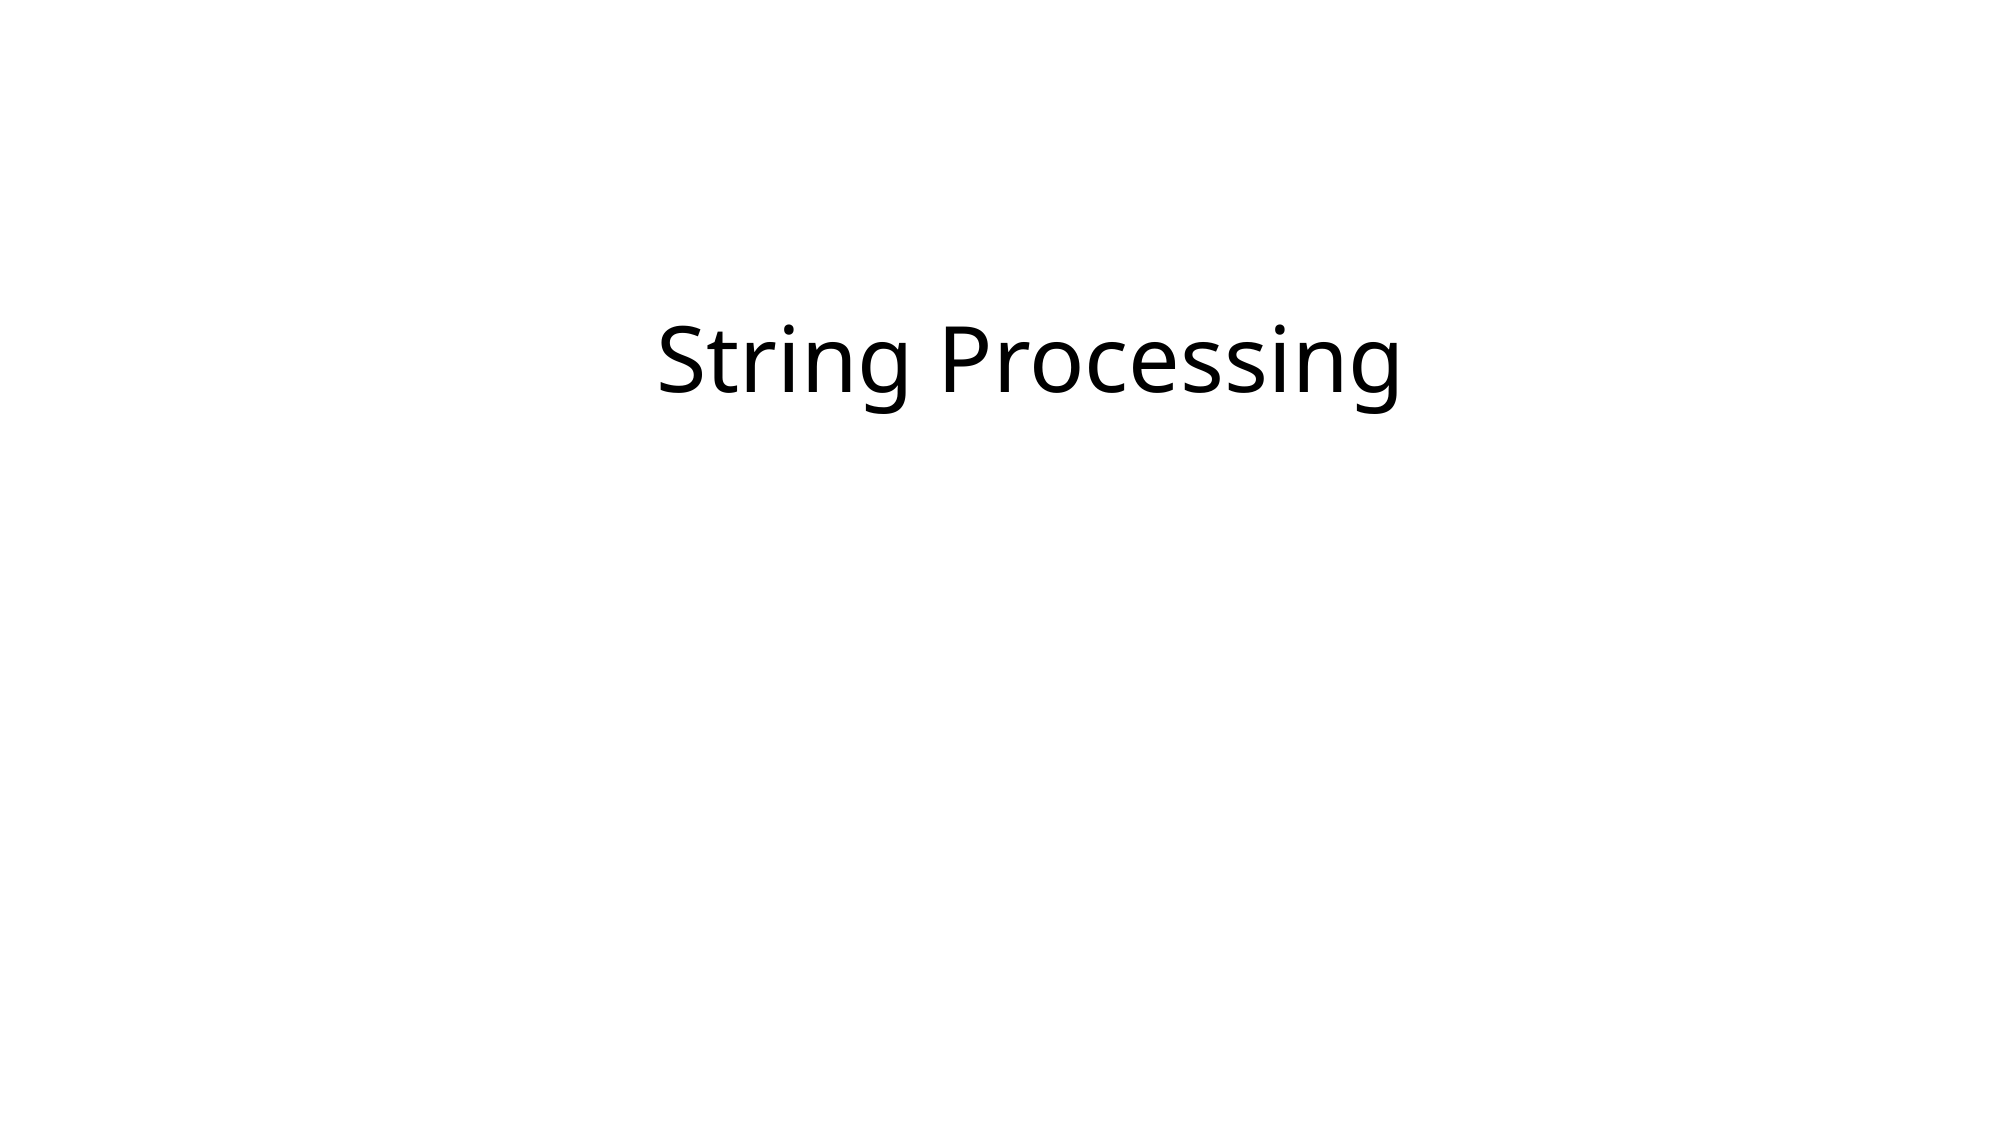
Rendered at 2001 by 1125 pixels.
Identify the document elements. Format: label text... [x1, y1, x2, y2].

text_box String Processing [262, 298, 1800, 415]
